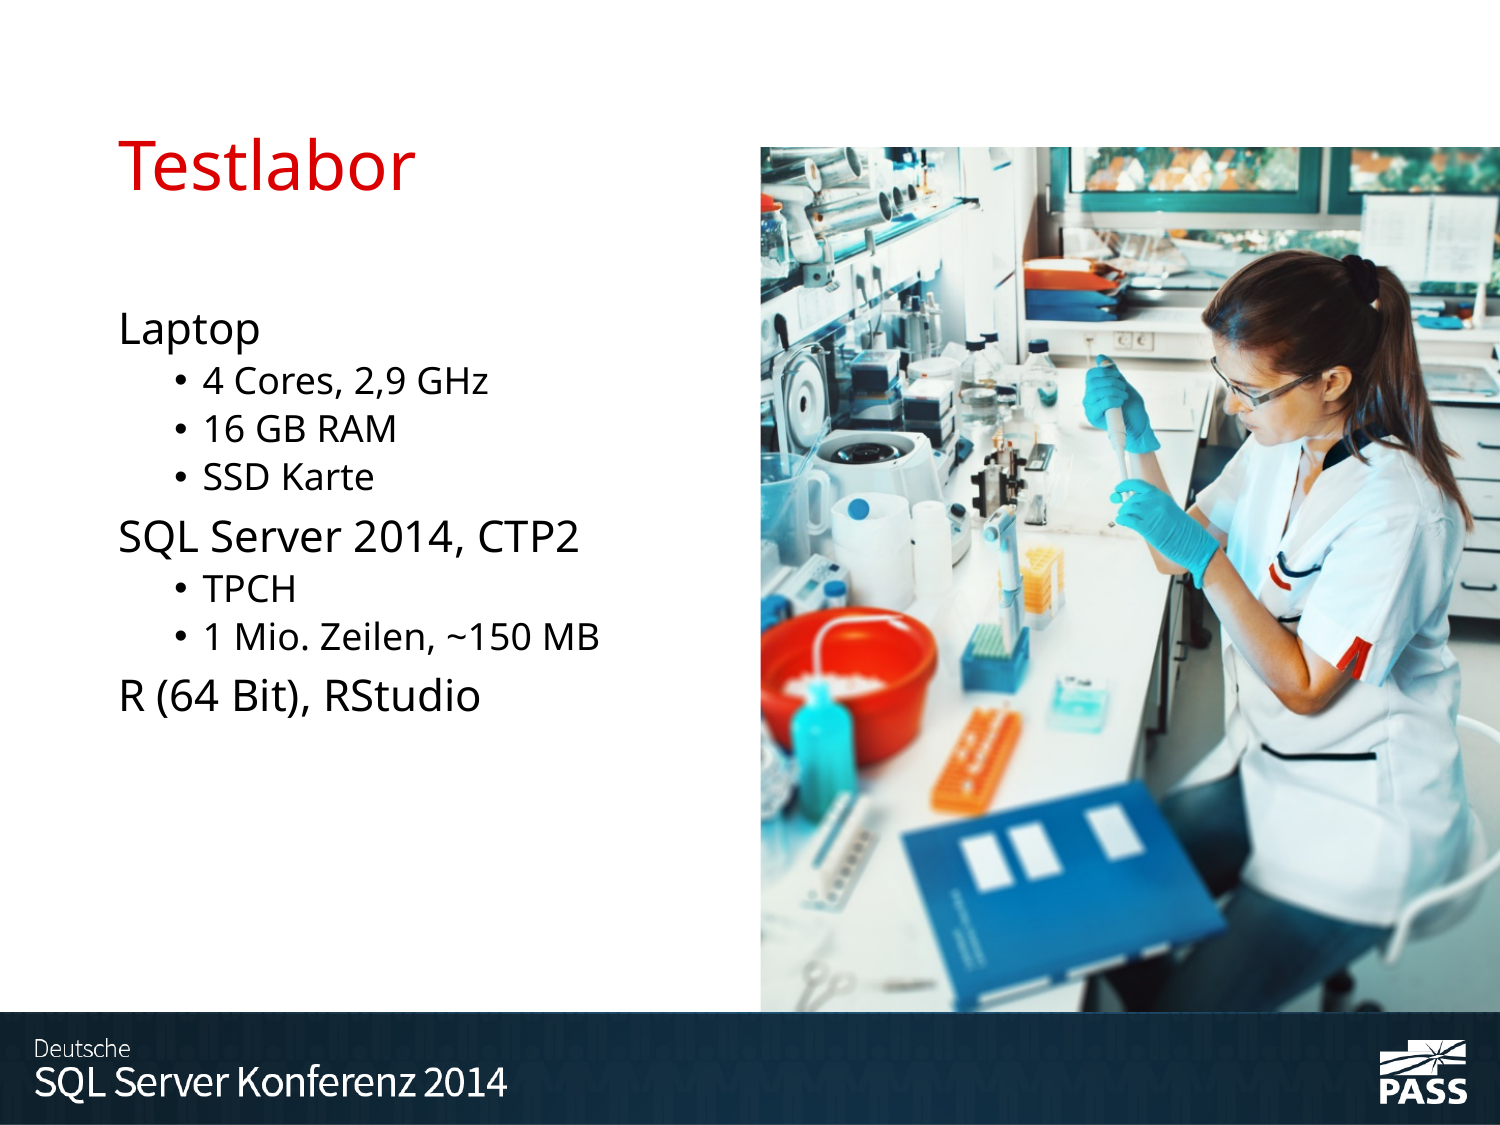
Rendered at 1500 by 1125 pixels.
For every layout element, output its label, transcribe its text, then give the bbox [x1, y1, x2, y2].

list Laptop 4 Cores, 2,9 GHz 16 GB RAM SSD Karte SQL Server 2014, CTP2 TPCH 1 Mio. Zeilen, ~150 MB R (64 Bit), RStudio [103, 299, 660, 954]
picture [0, 0, 1500, 1125]
title Testlabor [103, 59, 1397, 278]
